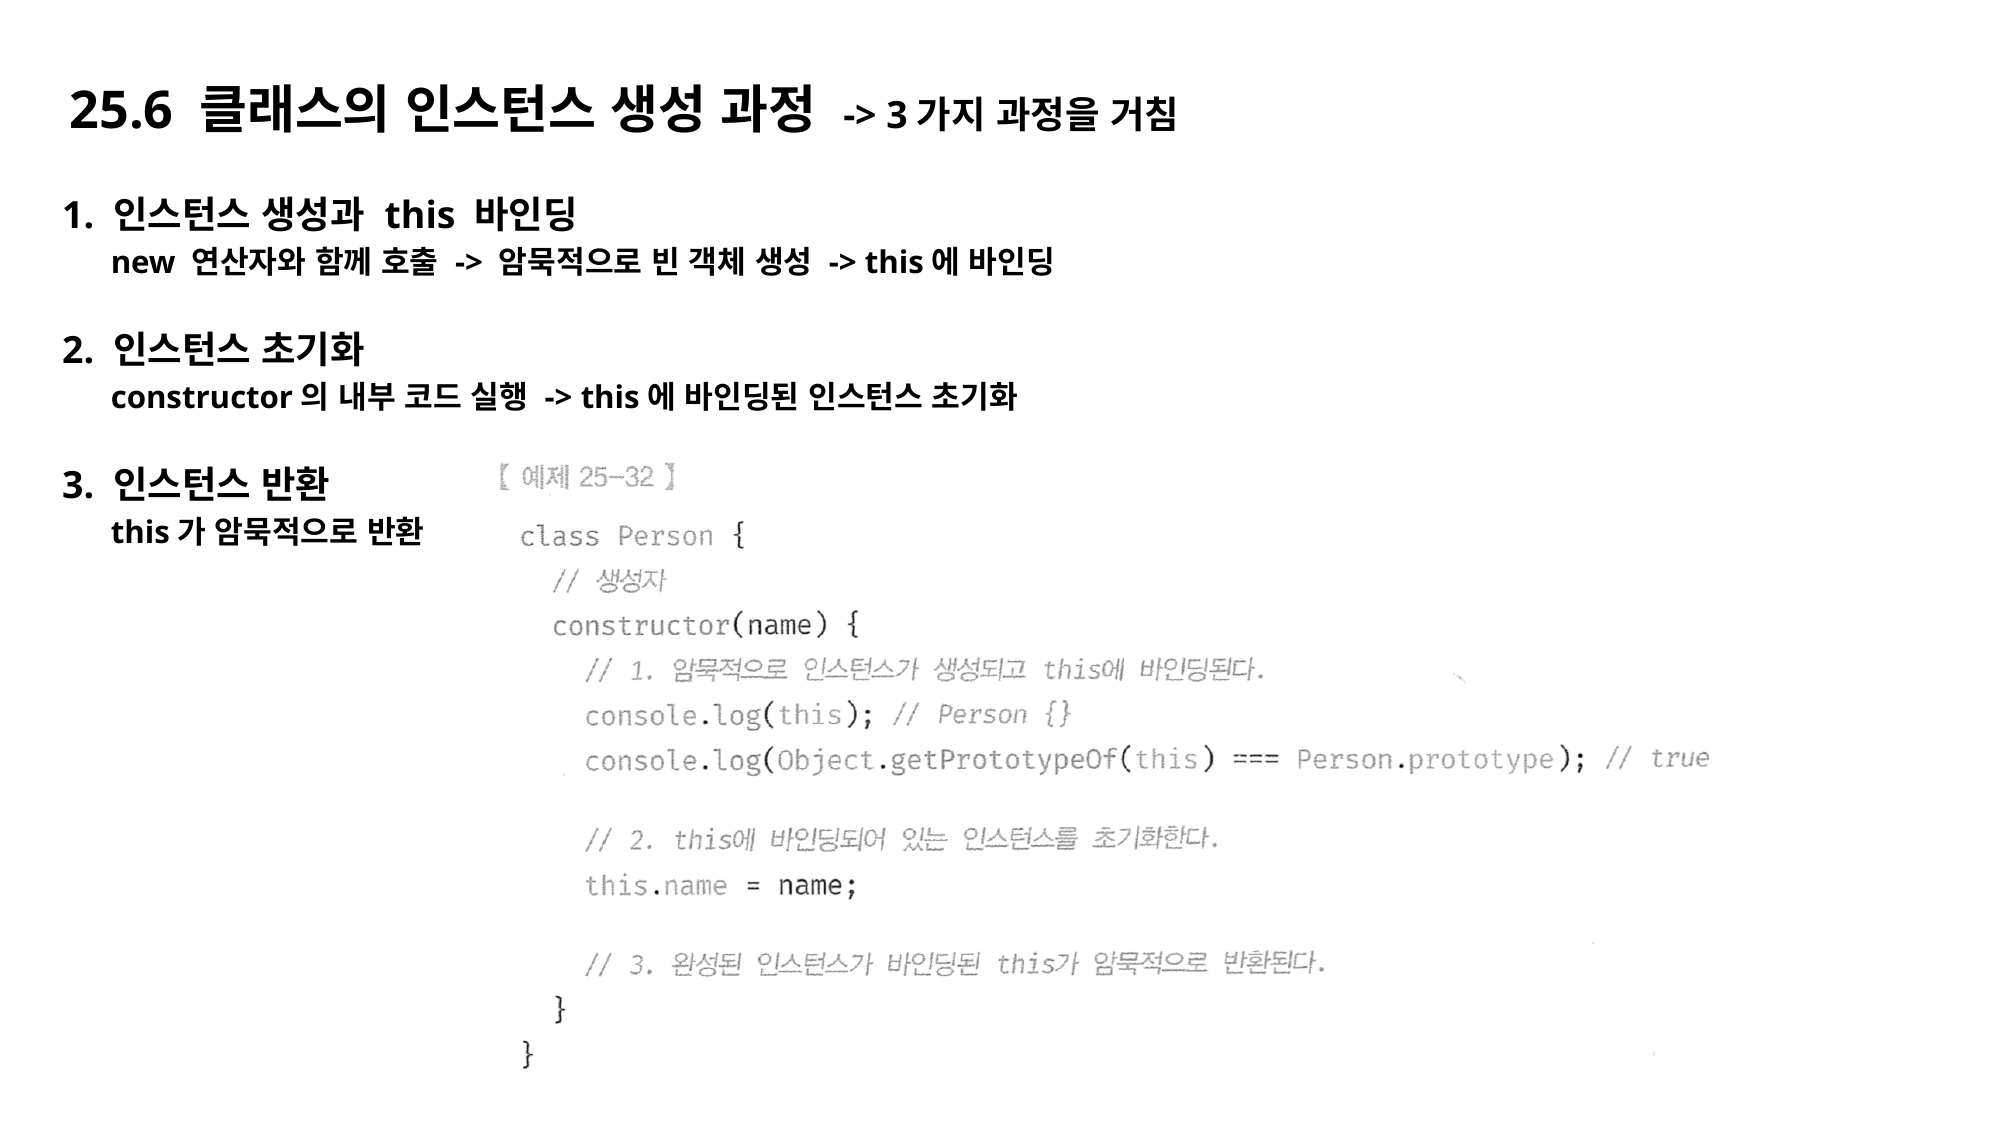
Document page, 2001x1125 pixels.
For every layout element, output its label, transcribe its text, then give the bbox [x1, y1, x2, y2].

text_box 1. 인스턴스 생성과 this 바인딩 new 연산자와 함께 호출 -> 암묵적으로 빈 객체 생성 -> this에 바인딩 2. 인스턴스 초기화 constructor의 내부 코드 실행 -> this에 바인딩된 인스턴스 초기화 3. 인스턴스 반환 this가 암묵적으로 반환 [47, 183, 1071, 559]
picture [474, 435, 1751, 1100]
title 25.6 클래스의 인스턴스 생성 과정 -> 3가지 과정을 거침 [54, 55, 1836, 169]
